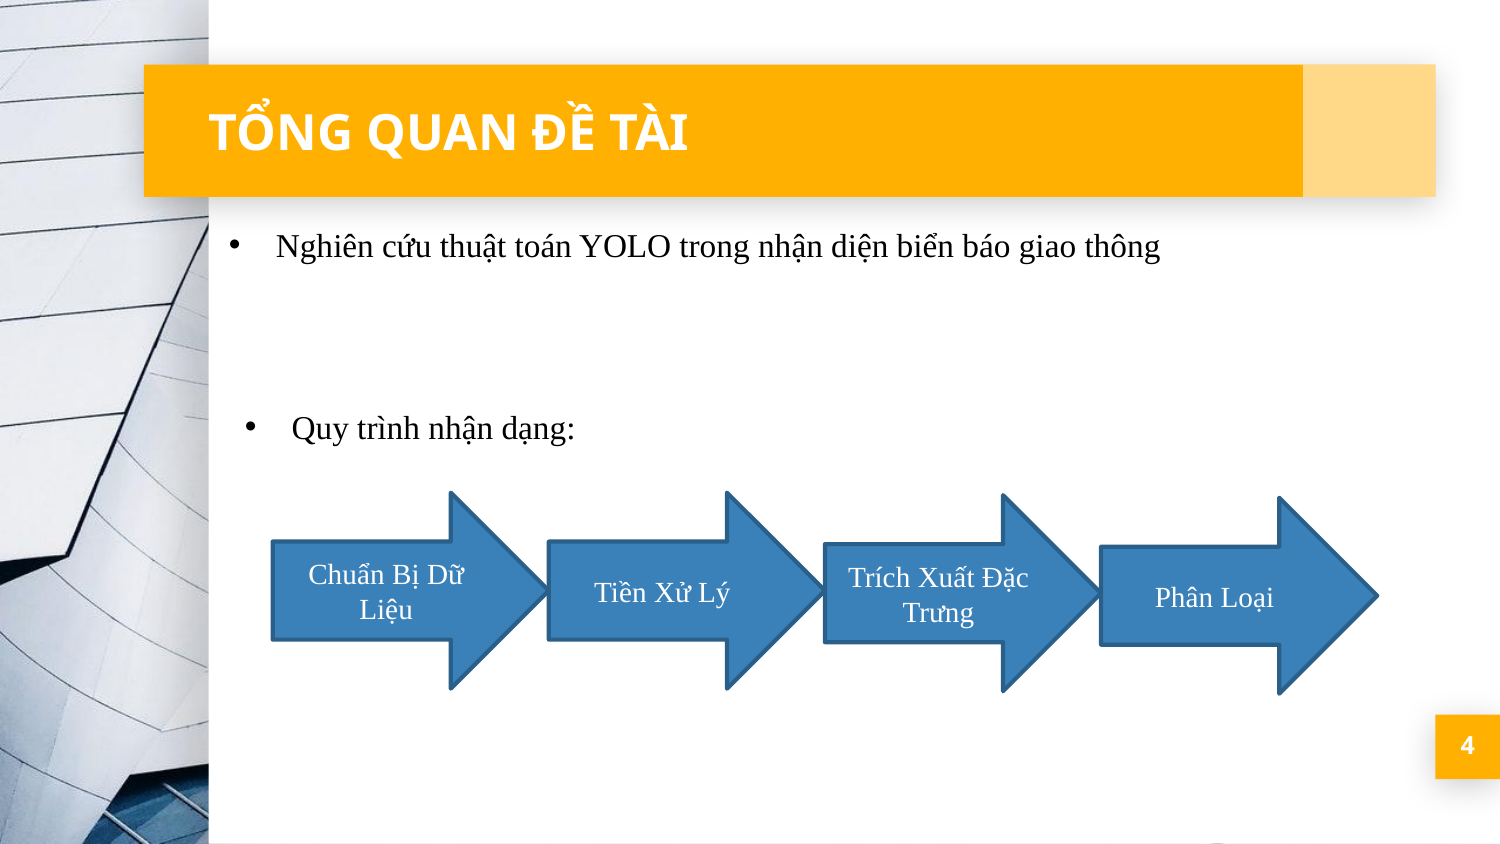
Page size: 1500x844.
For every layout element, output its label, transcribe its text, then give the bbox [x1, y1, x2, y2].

title TỔNG QUAN ĐỀ TÀI [193, 64, 1300, 197]
text_box Chuẩn Bị Dữ Liệu [270, 490, 546, 691]
text_box Phân Loại [1098, 495, 1380, 696]
slide_number 4 [1435, 714, 1500, 780]
picture [0, 0, 208, 844]
text_box Nghiên cứu thuật toán YOLO trong nhận diện biển báo giao thông [170, 213, 1436, 272]
text_box Quy trình nhận dạng: [230, 398, 747, 454]
text_box Trích Xuất Đặc Trưng [822, 493, 1098, 694]
text_box Tiền Xử Lý [546, 490, 822, 691]
